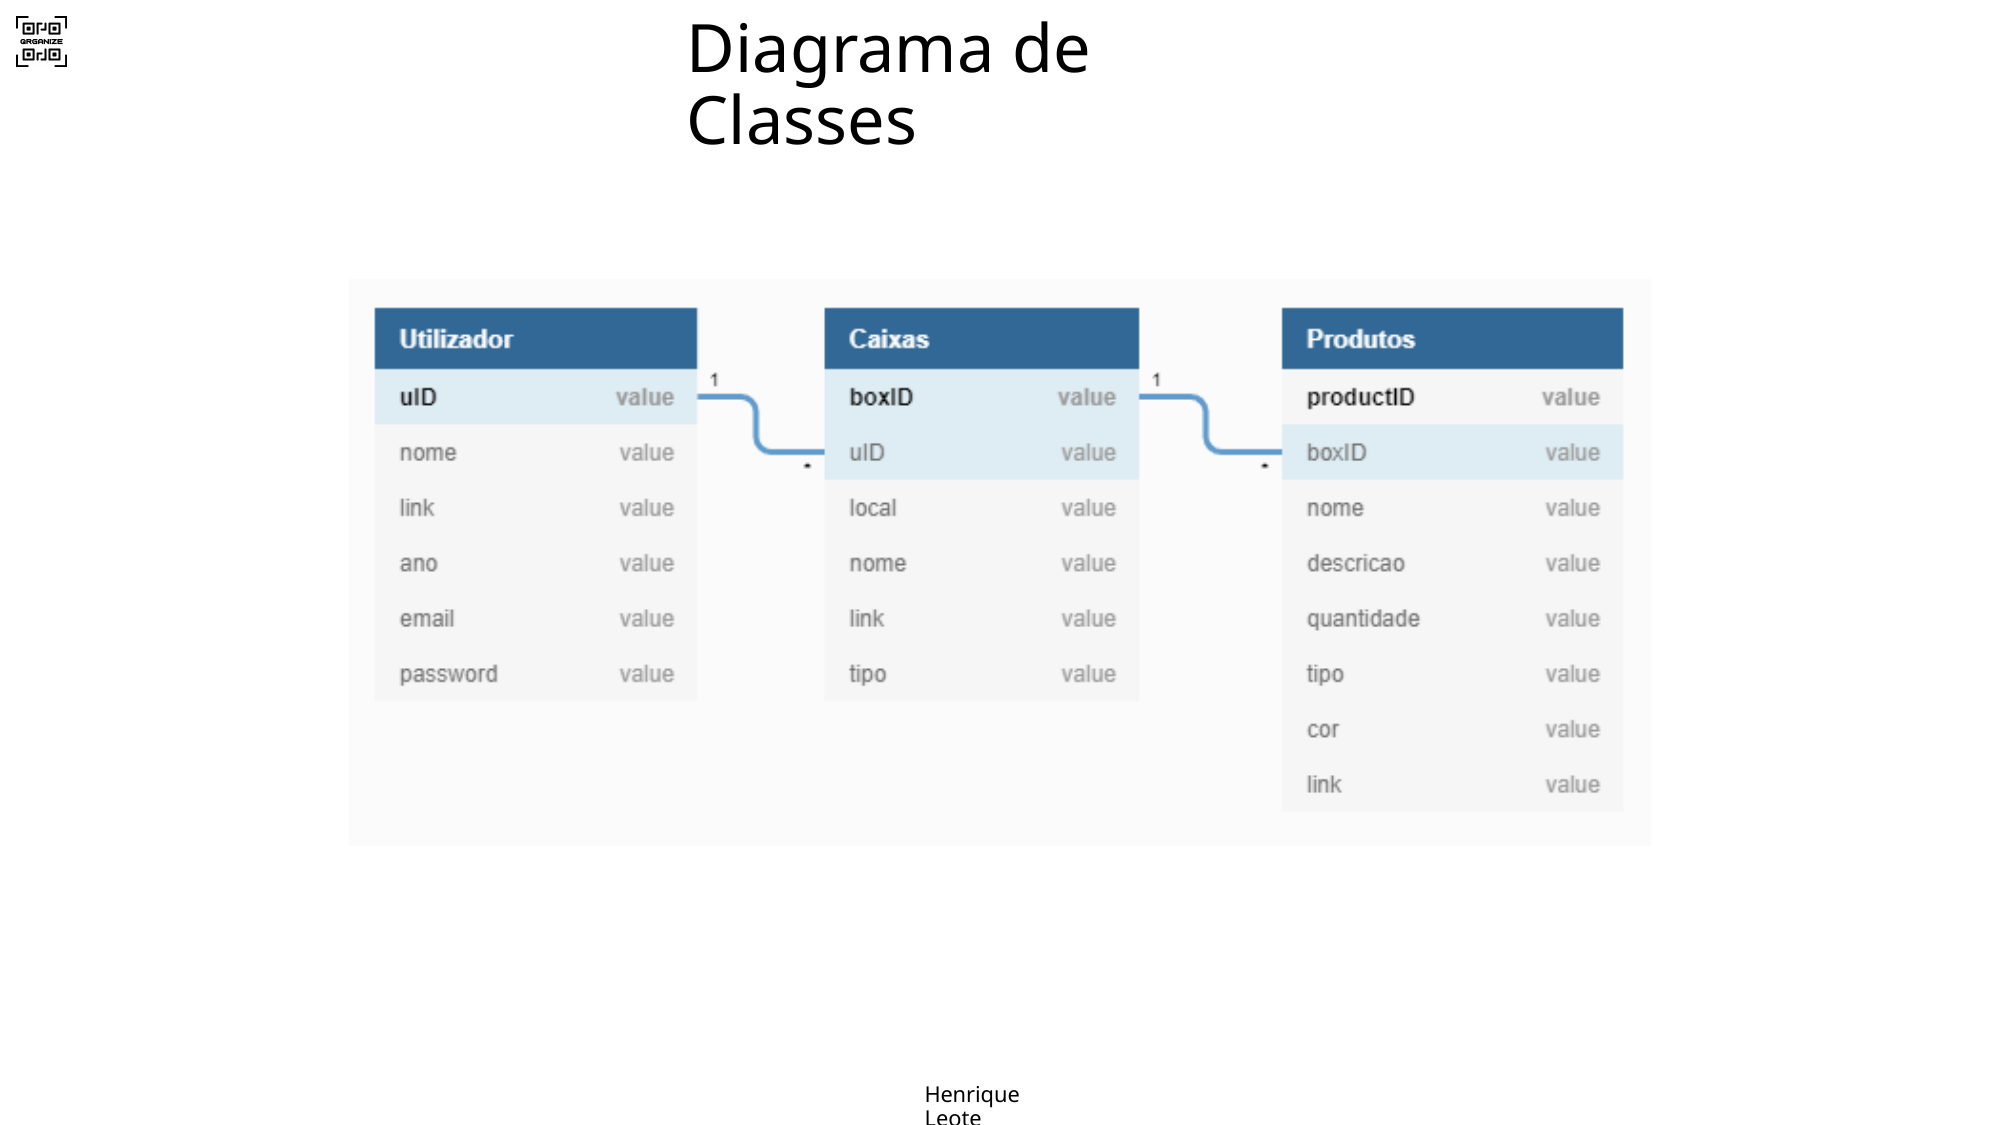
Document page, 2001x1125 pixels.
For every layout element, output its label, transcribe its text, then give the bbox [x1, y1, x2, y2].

picture [16, 16, 67, 68]
text_box Diagrama de Classes [671, 41, 1329, 133]
text_box Henrique Leote [909, 1090, 1091, 1125]
picture [348, 279, 1652, 846]
